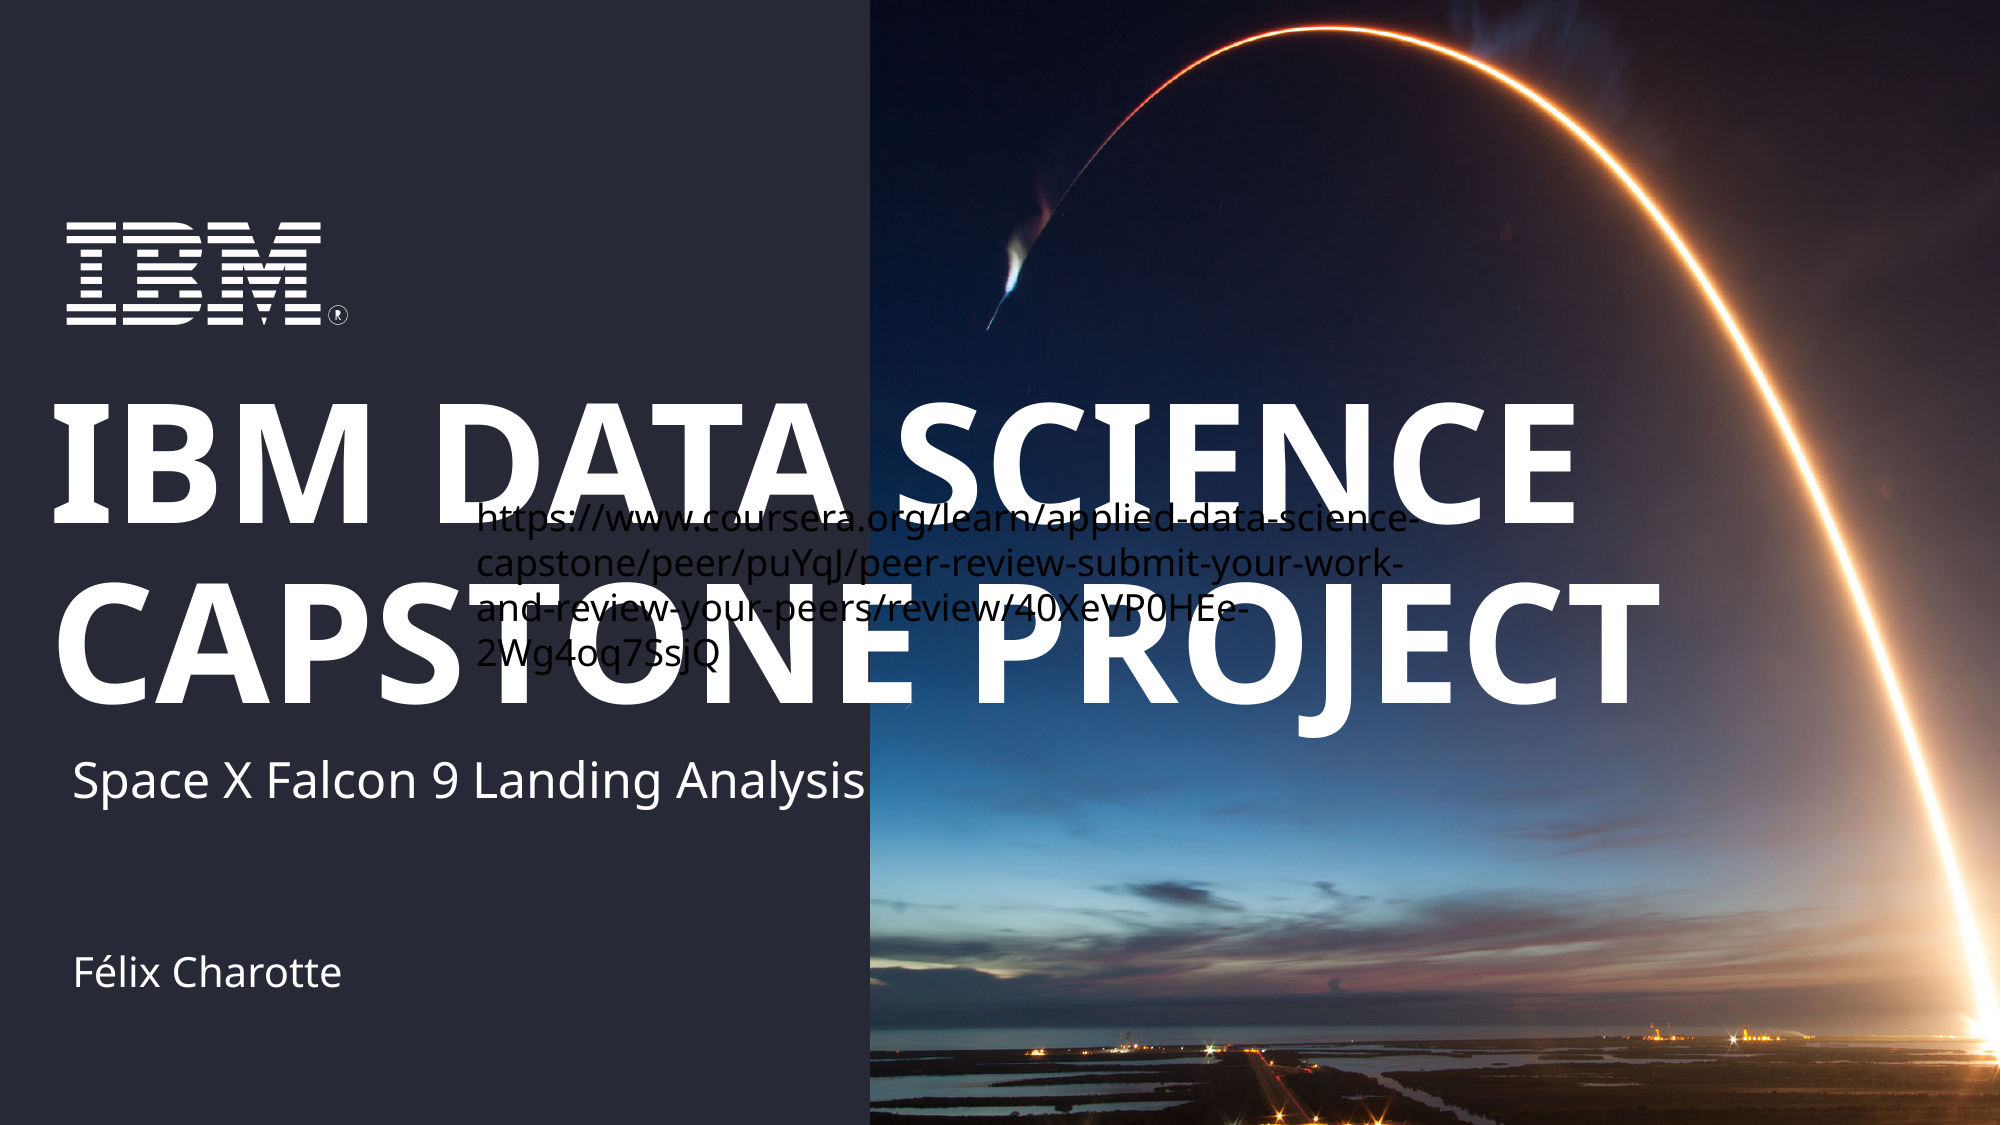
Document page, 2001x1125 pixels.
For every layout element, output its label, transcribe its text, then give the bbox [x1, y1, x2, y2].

text_box https://www.coursera.org/learn/applied-data-science-capstone/peer/puYqJ/peer-review-submit-your-work-and-review-your-peers/review/40XeVP0HEe-2Wg4oq7SsjQ [461, 487, 869, 682]
picture [64, 220, 351, 327]
title IBM Data Science Capstone Project [43, 376, 869, 740]
picture [869, 0, 2000, 1125]
subtitle Space X Falcon 9 Landing Analysis Félix Charotte [66, 748, 869, 999]
